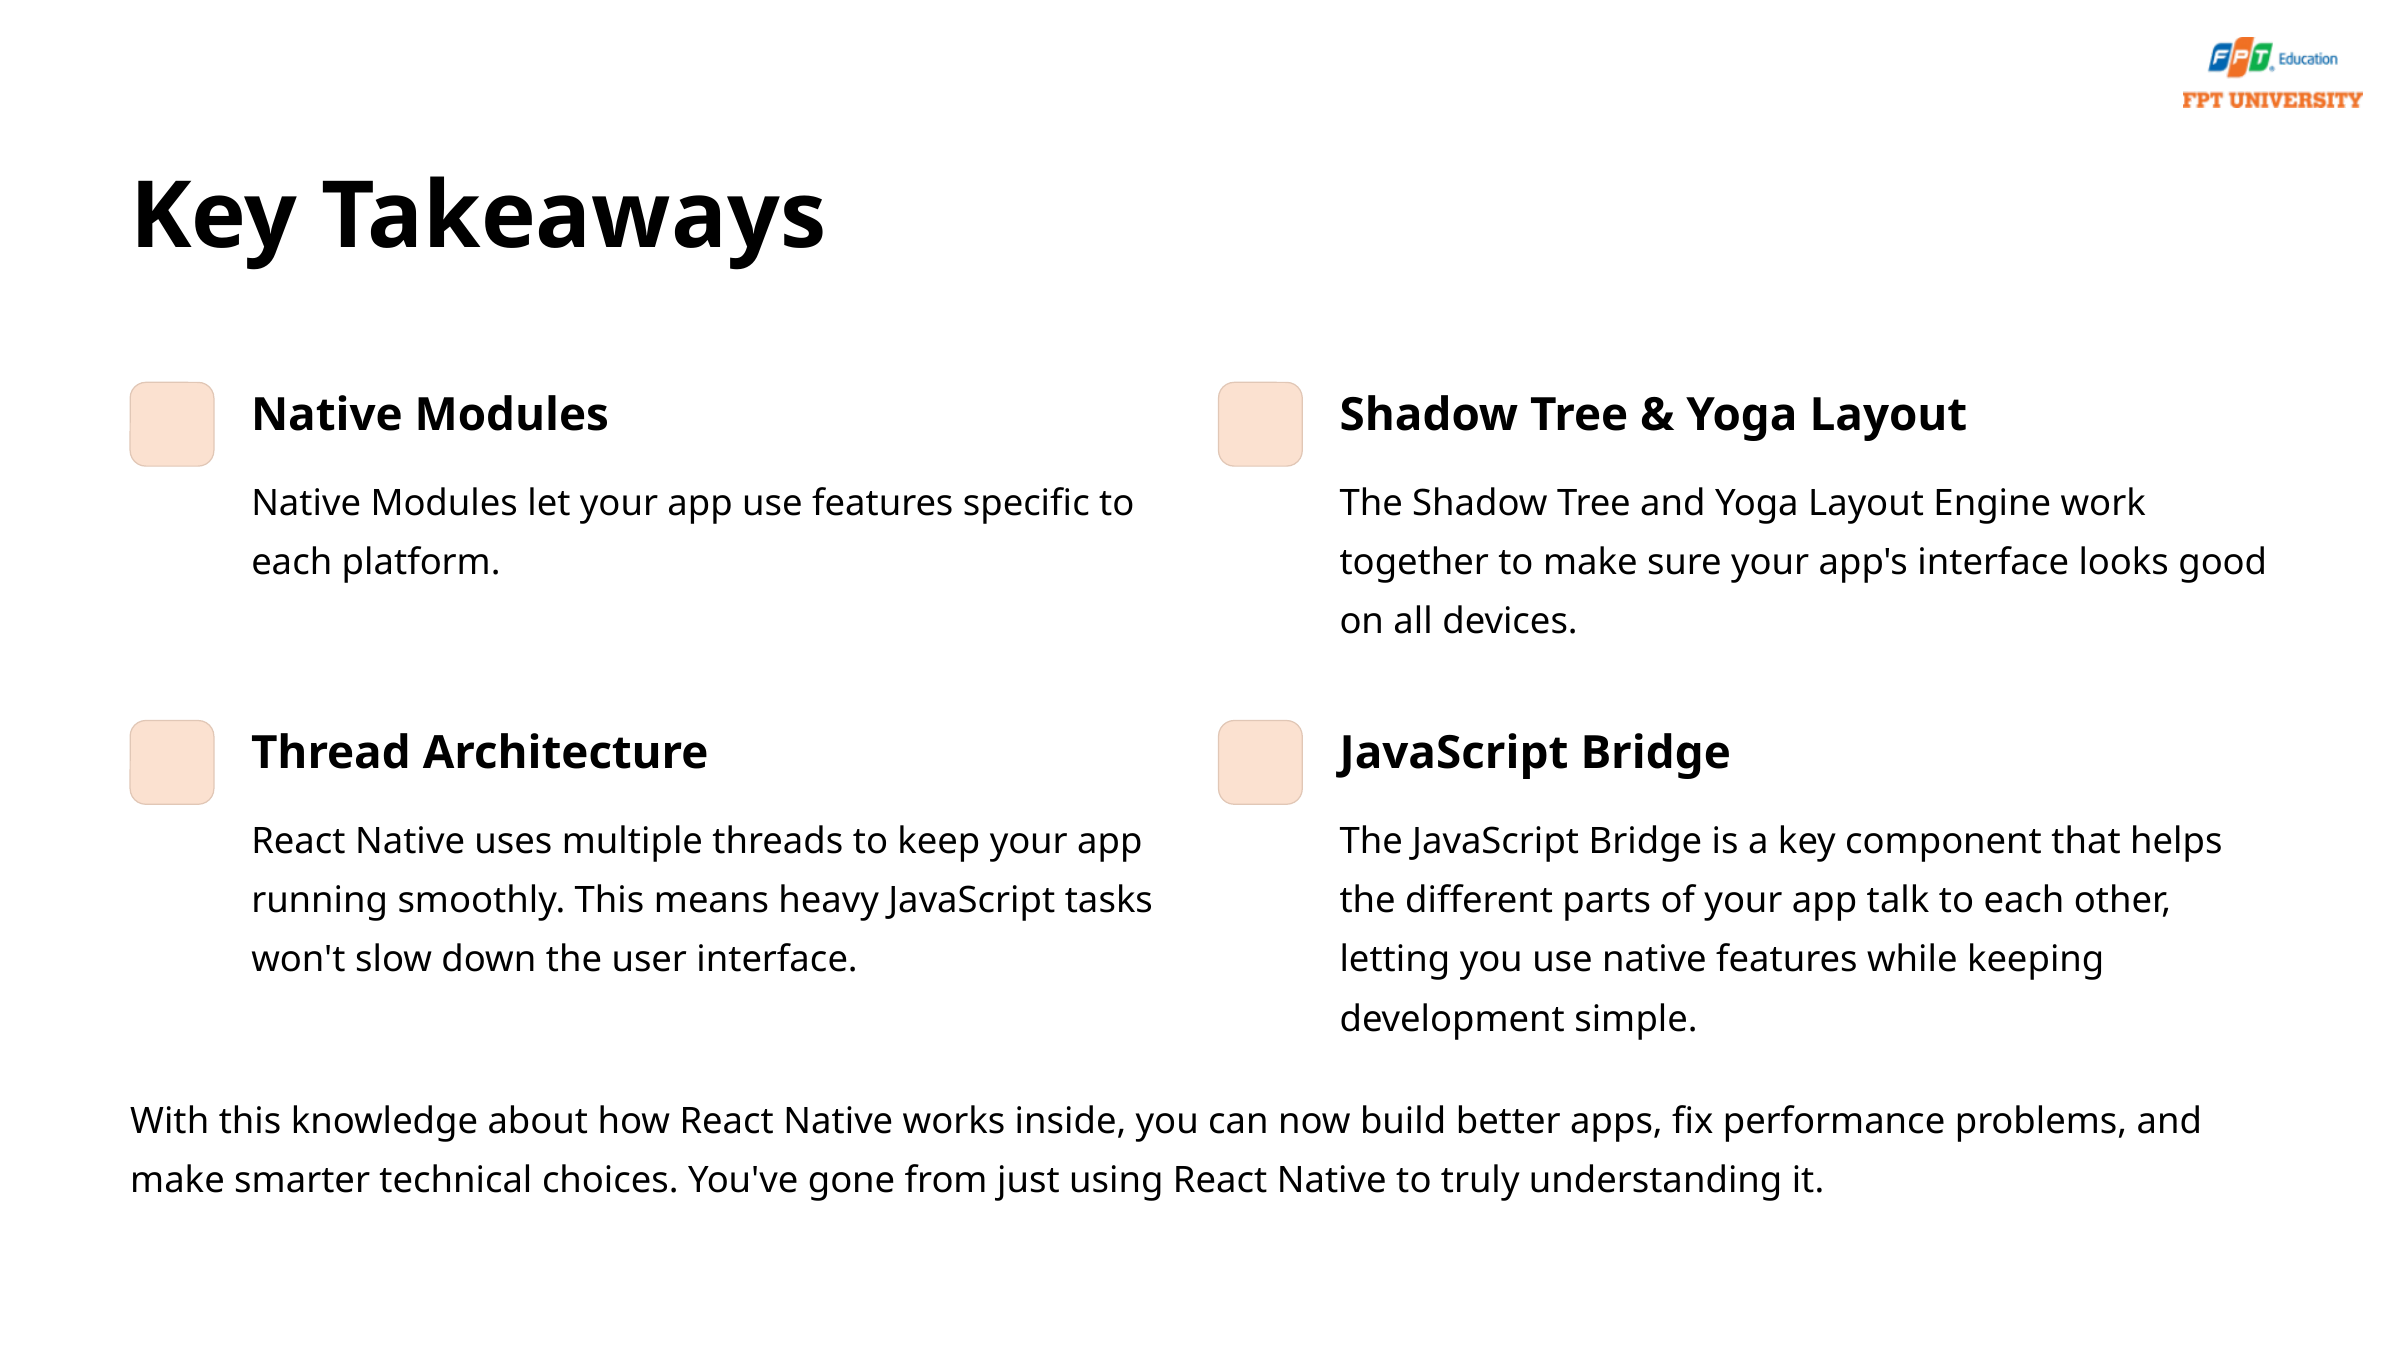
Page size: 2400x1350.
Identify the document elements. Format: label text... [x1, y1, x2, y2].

text_box The JavaScript Bridge is a key component that helps the different parts of your app talk to each other, letting you use native features while keeping development simple. [1339, 800, 2270, 1040]
text_box Native Modules let your app use features specific to each platform. [251, 462, 1182, 582]
text_box [130, 720, 214, 805]
text_box Native Modules [251, 382, 717, 441]
text_box JavaScript Bridge [1339, 720, 1805, 779]
text_box [1218, 382, 1303, 467]
picture [2182, 37, 2363, 108]
text_box React Native uses multiple threads to keep your app running smoothly. This means heavy JavaScript tasks won't slow down the user interface. [251, 800, 1182, 980]
text_box Shadow Tree & Yoga Layout [1339, 382, 1968, 441]
text_box The Shadow Tree and Yoga Layout Engine work together to make sure your app's interface looks good on all devices. [1339, 462, 2270, 642]
text_box Key Takeaways [130, 149, 1061, 267]
text_box Thread Architecture [251, 720, 717, 779]
text_box [1218, 720, 1303, 805]
text_box [130, 382, 214, 467]
text_box With this knowledge about how React Native works inside, you can now build better apps, fix performance problems, and make smarter technical choices. You've gone from just using React Native to truly understanding it. [130, 1080, 2270, 1200]
